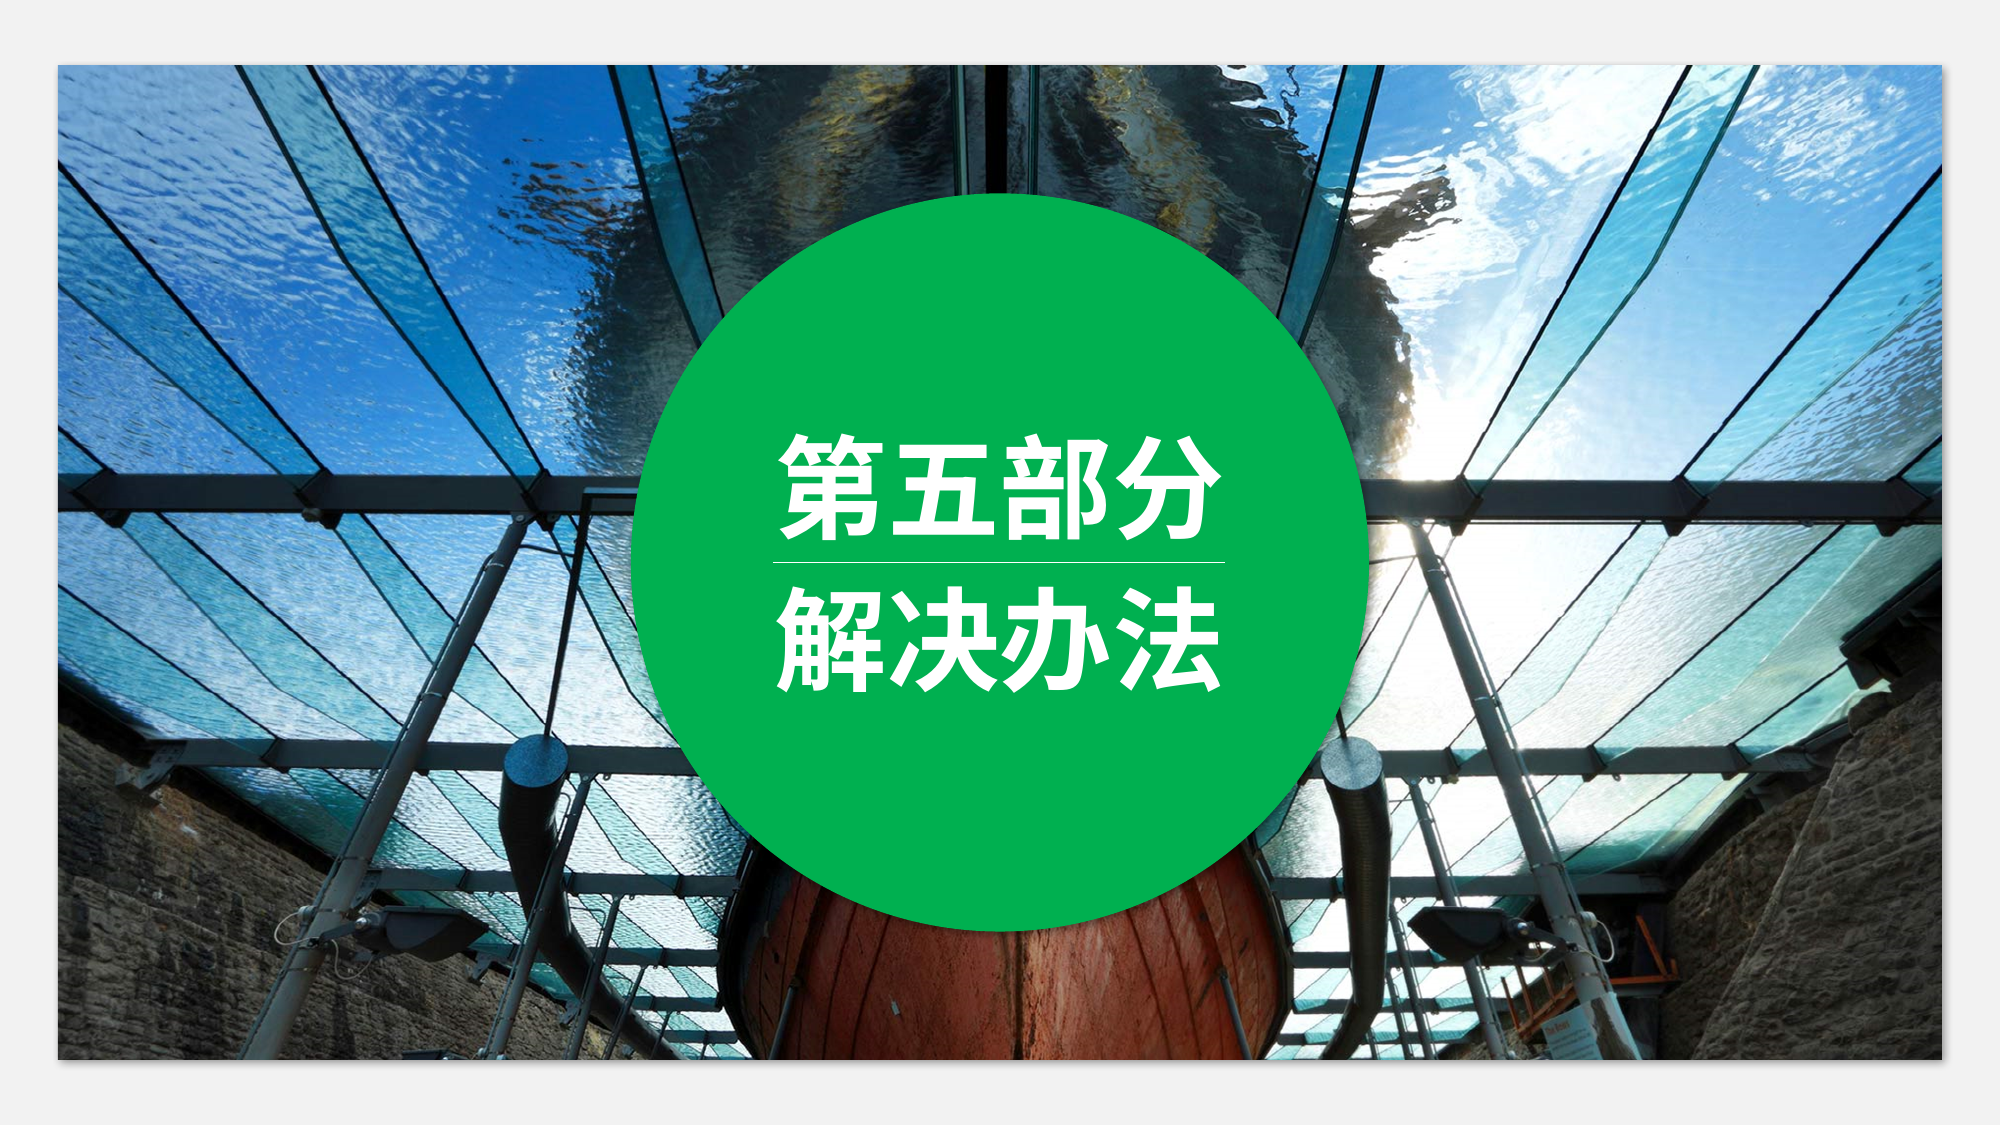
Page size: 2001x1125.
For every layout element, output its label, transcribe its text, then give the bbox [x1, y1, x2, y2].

text_box [57, 64, 1943, 1061]
text_box 解决办法 [760, 562, 1240, 713]
text_box 第五部分 [760, 410, 1240, 561]
text_box [629, 192, 1371, 933]
